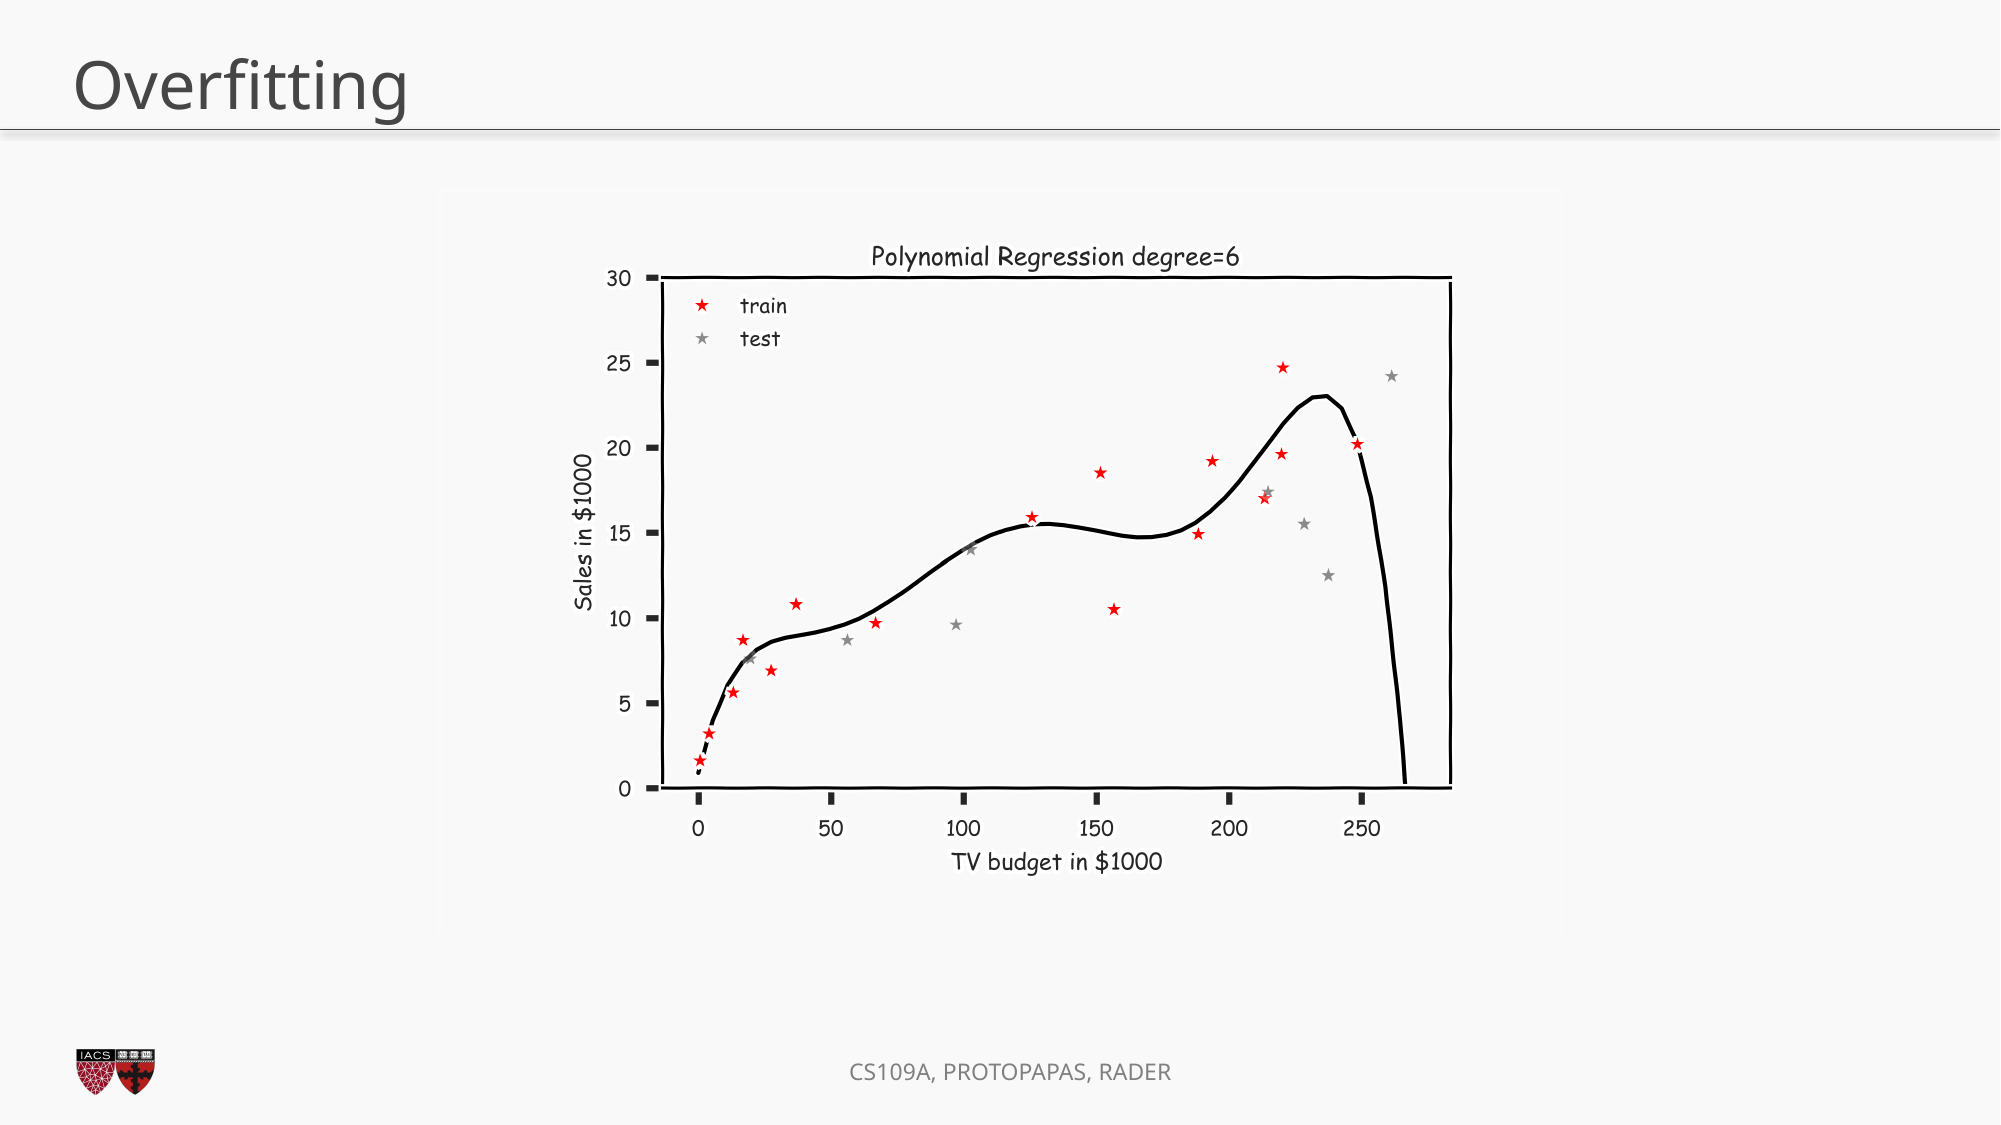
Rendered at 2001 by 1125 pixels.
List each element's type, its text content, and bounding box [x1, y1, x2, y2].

picture [437, 187, 1563, 938]
picture [75, 1049, 155, 1095]
title Overfitting [57, 35, 1943, 162]
